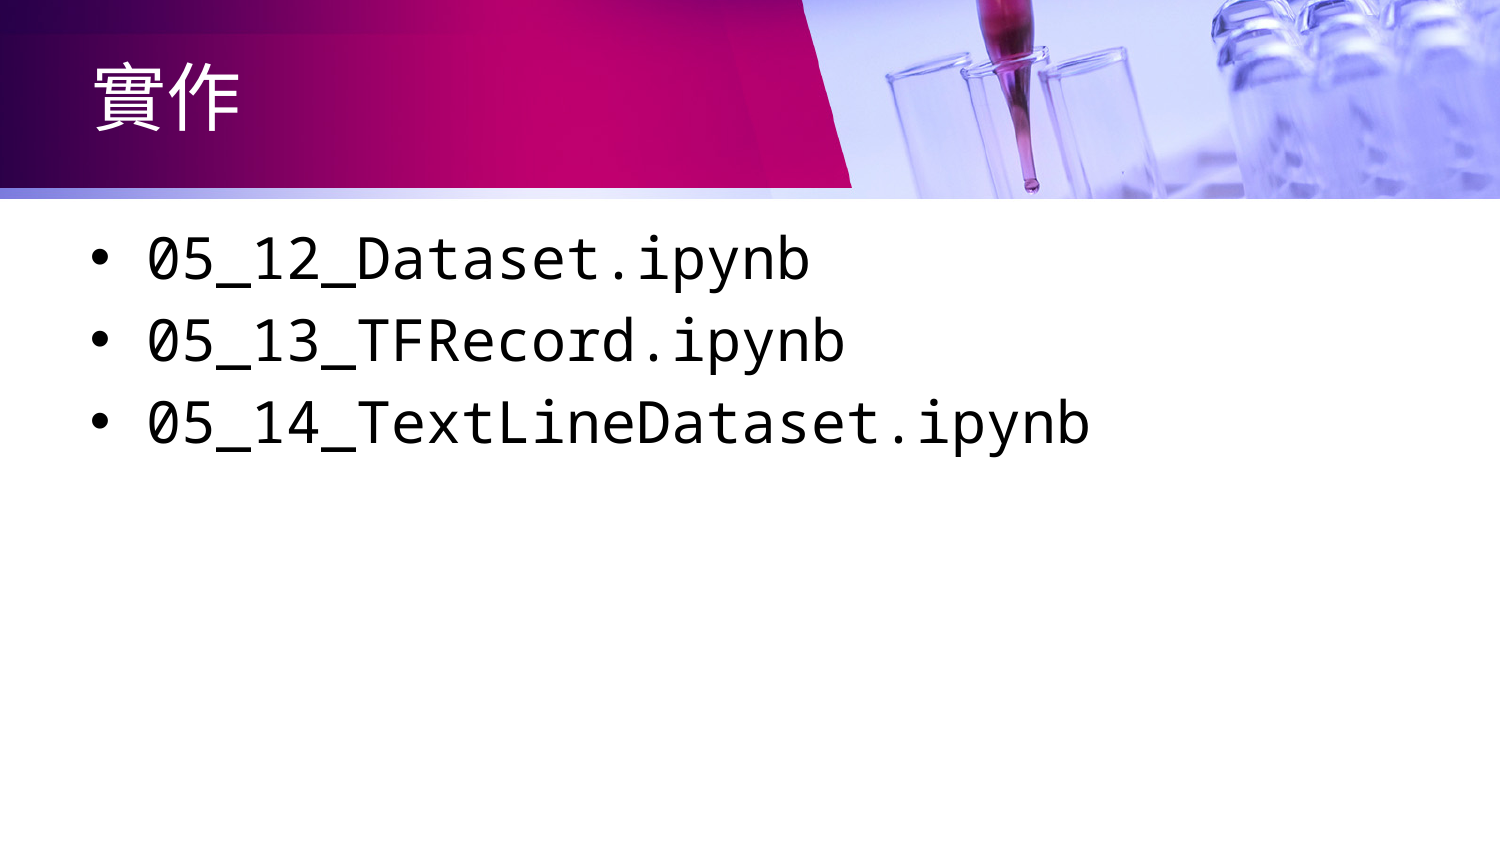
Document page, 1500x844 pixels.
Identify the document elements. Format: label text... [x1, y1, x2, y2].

title 實作 [76, 33, 1431, 159]
list 05_12_Dataset.ipynb 05_13_TFRecord.ipynb 05_14_TextLineDataset.ipynb [74, 214, 1428, 781]
picture [0, 0, 1500, 844]
